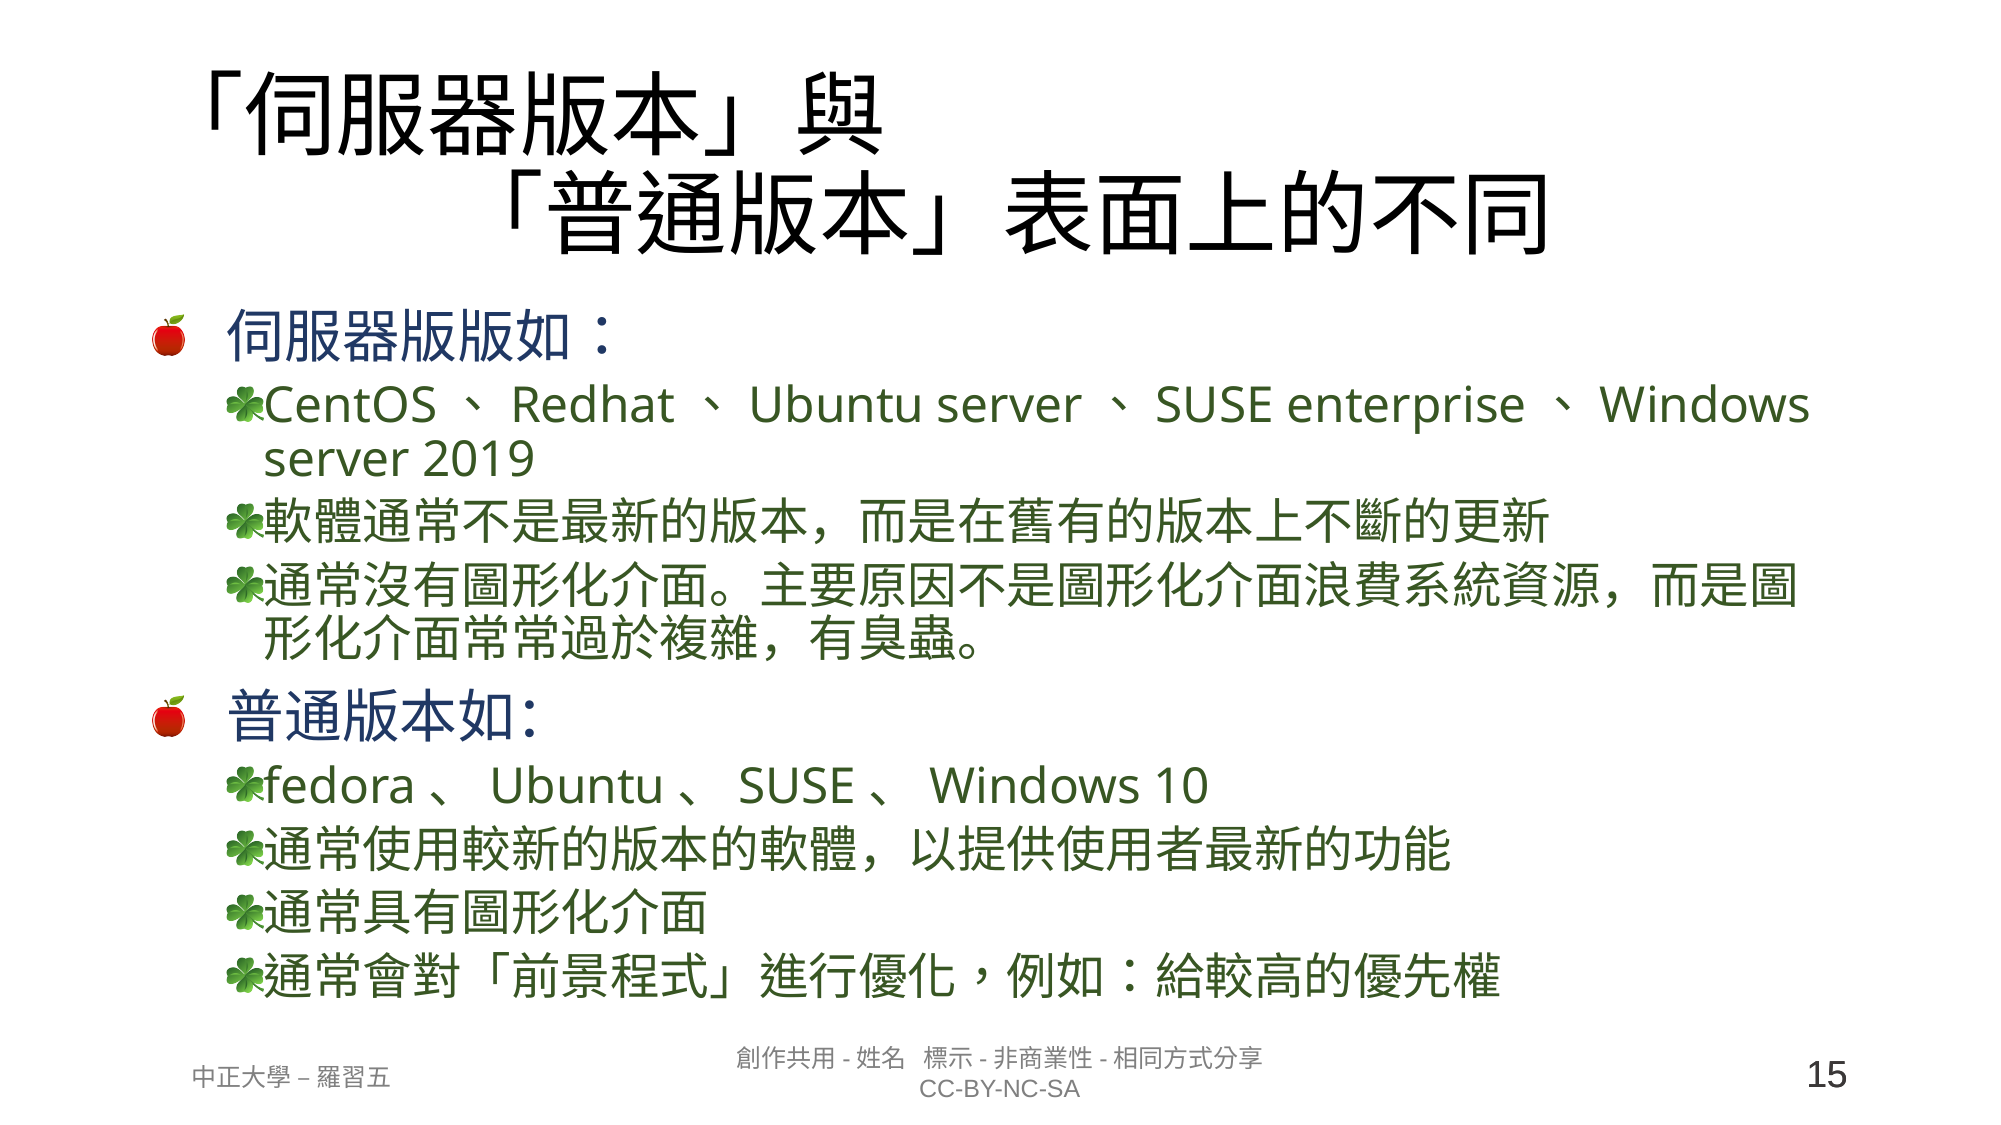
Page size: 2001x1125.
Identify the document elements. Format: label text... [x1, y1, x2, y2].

picture [226, 957, 262, 993]
picture [226, 766, 262, 802]
picture [226, 503, 262, 539]
picture [152, 695, 194, 737]
picture [152, 314, 194, 356]
list 伺服器版版如： CentOS、Redhat、Ubuntu server、SUSE enterprise、Windows server 2019 軟體通常不是最新的版本，而是在舊有的版本上不斷的更新 通常沒有圖形化介面。主要原因不是圖形化介面浪費系統資源，而是圖形化介面常常過於複雜，有臭蟲。 普通版本如： fedora、Ubuntu、SUSE、Windows 10 通常使用較新的版本的軟體，以提供使用者最新的功能 通常具有圖形化介面 通常會對「前景程式」進行優化，例如：給較高的優先權 [137, 299, 1863, 1014]
picture [226, 386, 262, 422]
title 「伺服器版本」與 「普通版本」表面上的不同 [137, 59, 1863, 278]
picture [226, 566, 262, 603]
picture [226, 894, 262, 930]
picture [226, 830, 262, 866]
